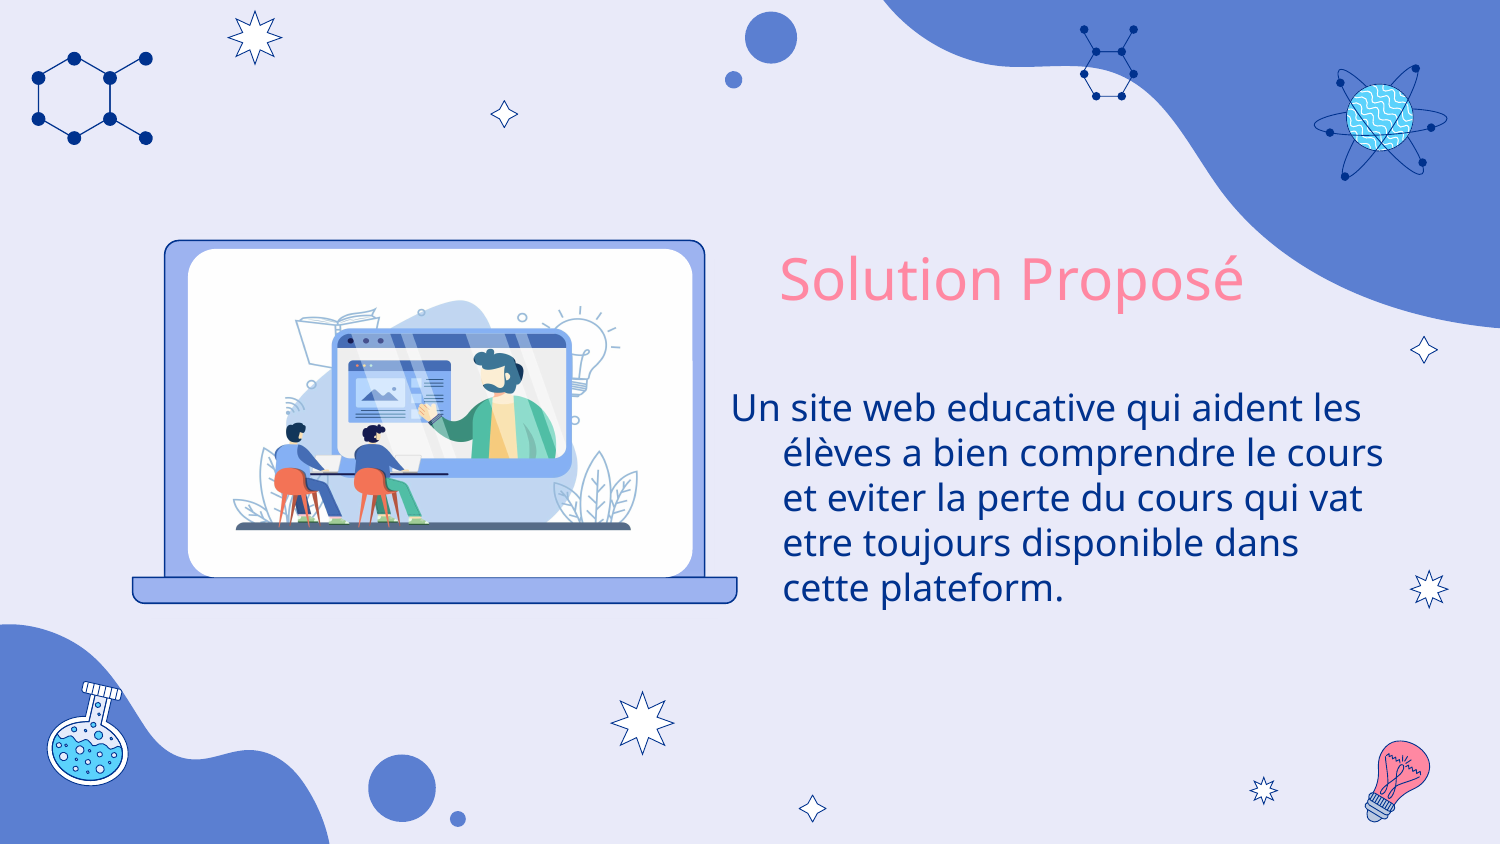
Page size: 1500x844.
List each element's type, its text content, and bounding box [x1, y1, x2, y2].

subtitle Un site web educative qui aident les élèves a bien comprendre le cours et eviter la perte du cours qui vat etre toujours disponible dans cette plateform. [692, 360, 1400, 632]
text_box [490, 100, 518, 128]
picture [187, 248, 693, 578]
text_box [611, 691, 674, 755]
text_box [132, 240, 737, 604]
title Solution Proposé [715, 194, 1310, 360]
